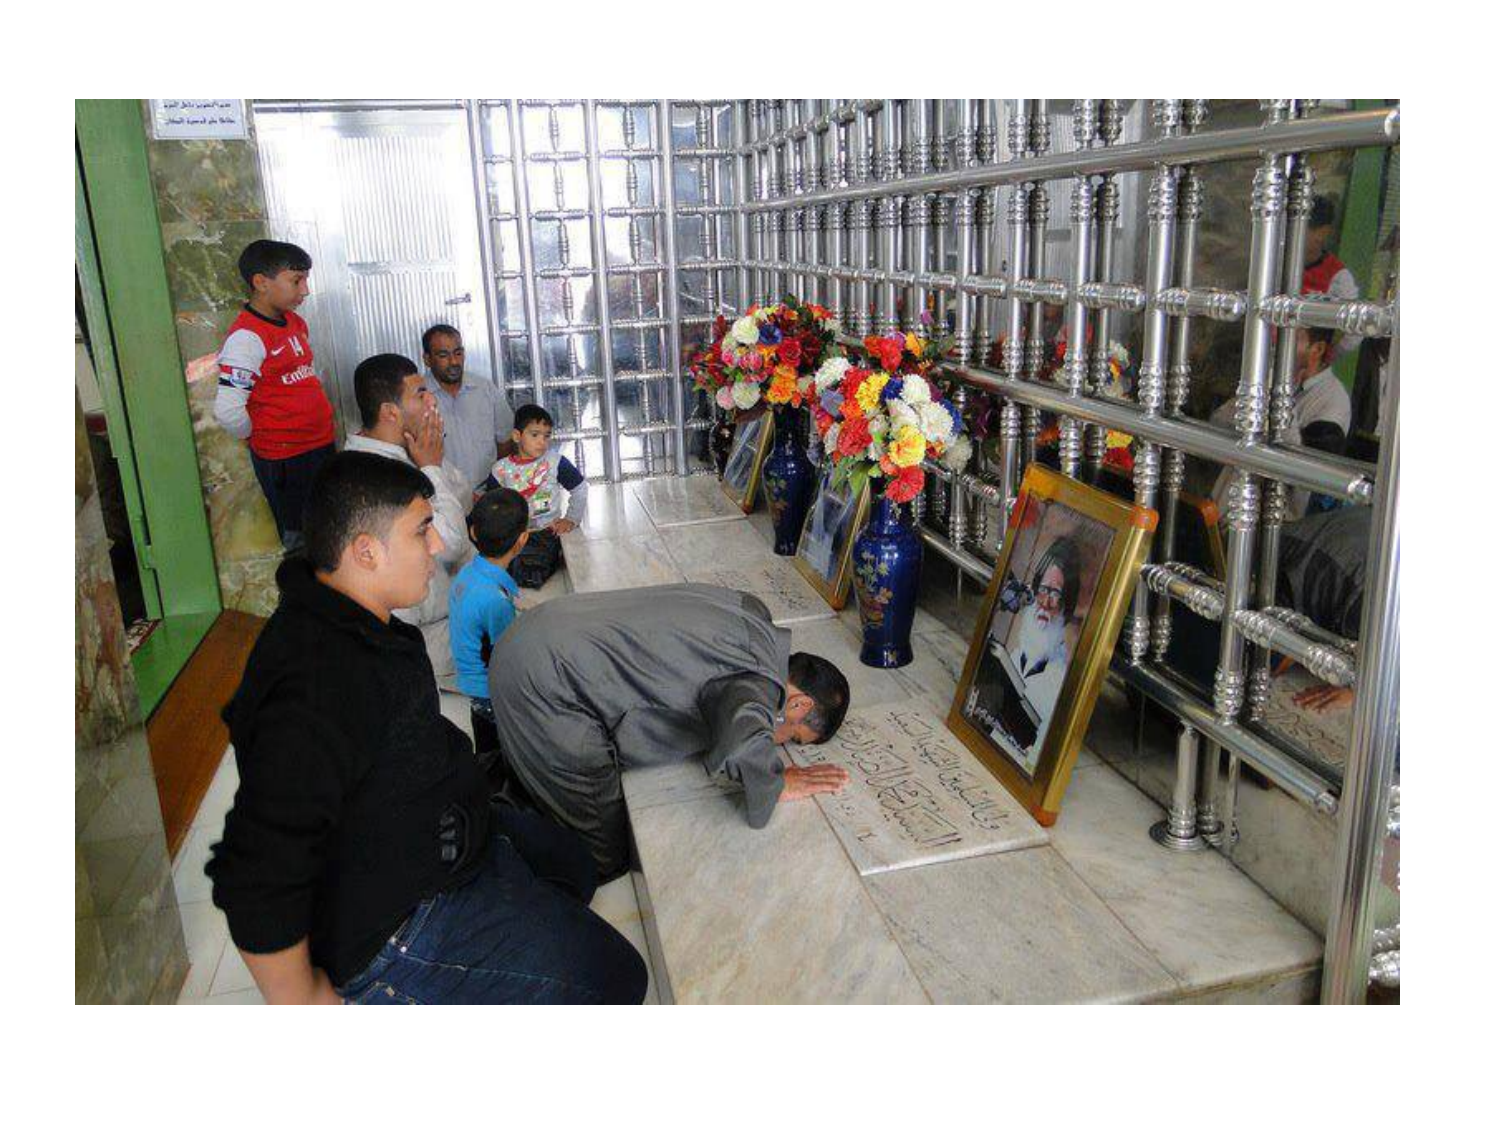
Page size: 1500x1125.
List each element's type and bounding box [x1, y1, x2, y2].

list [74, 99, 1401, 1006]
